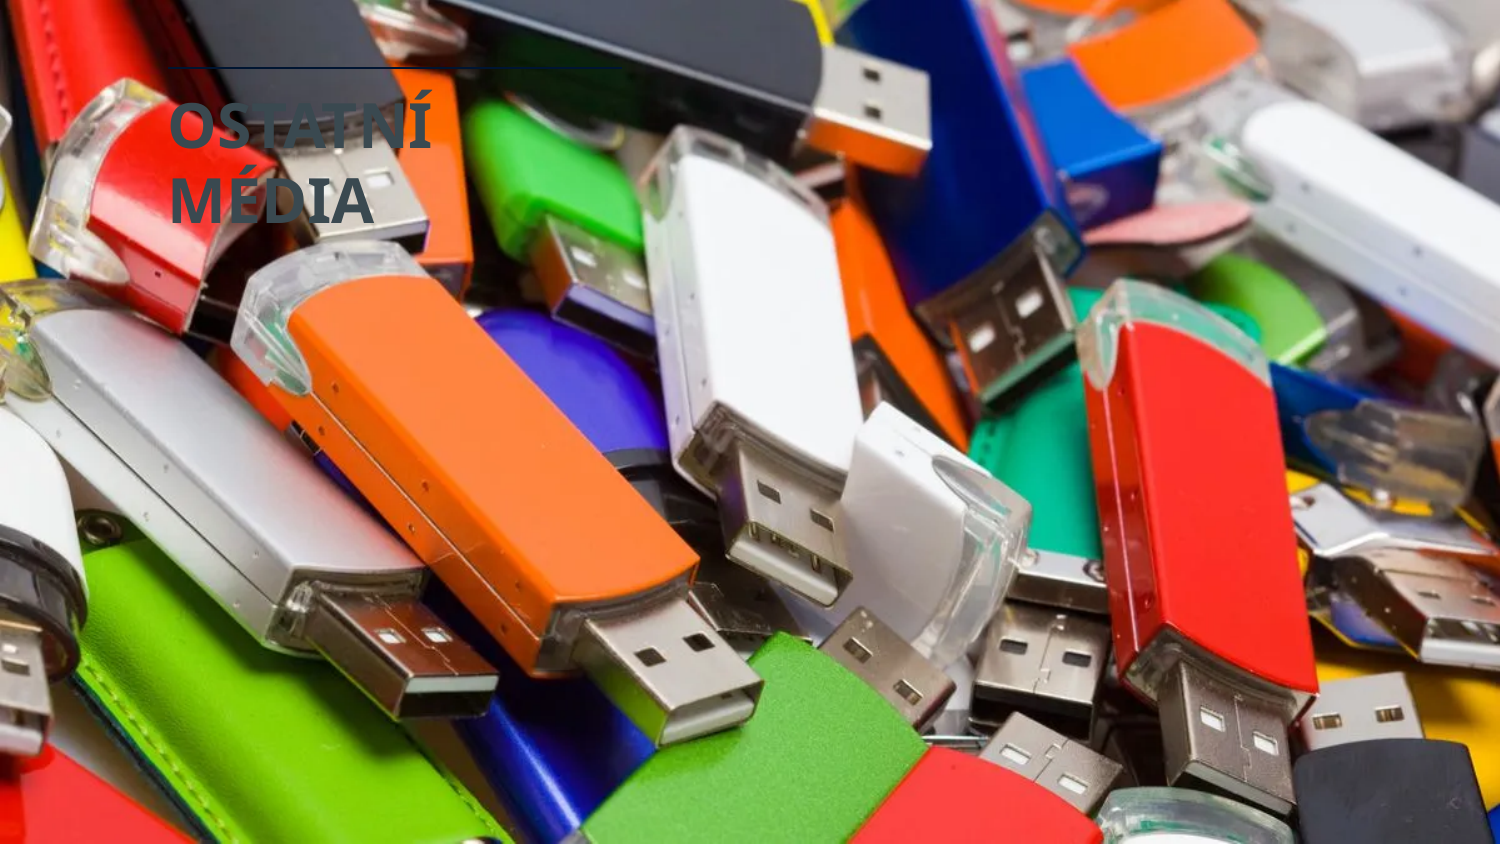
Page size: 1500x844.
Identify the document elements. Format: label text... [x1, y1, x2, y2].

picture [0, 0, 1500, 844]
title OSTATNÍ MÉDIA [152, 71, 641, 743]
